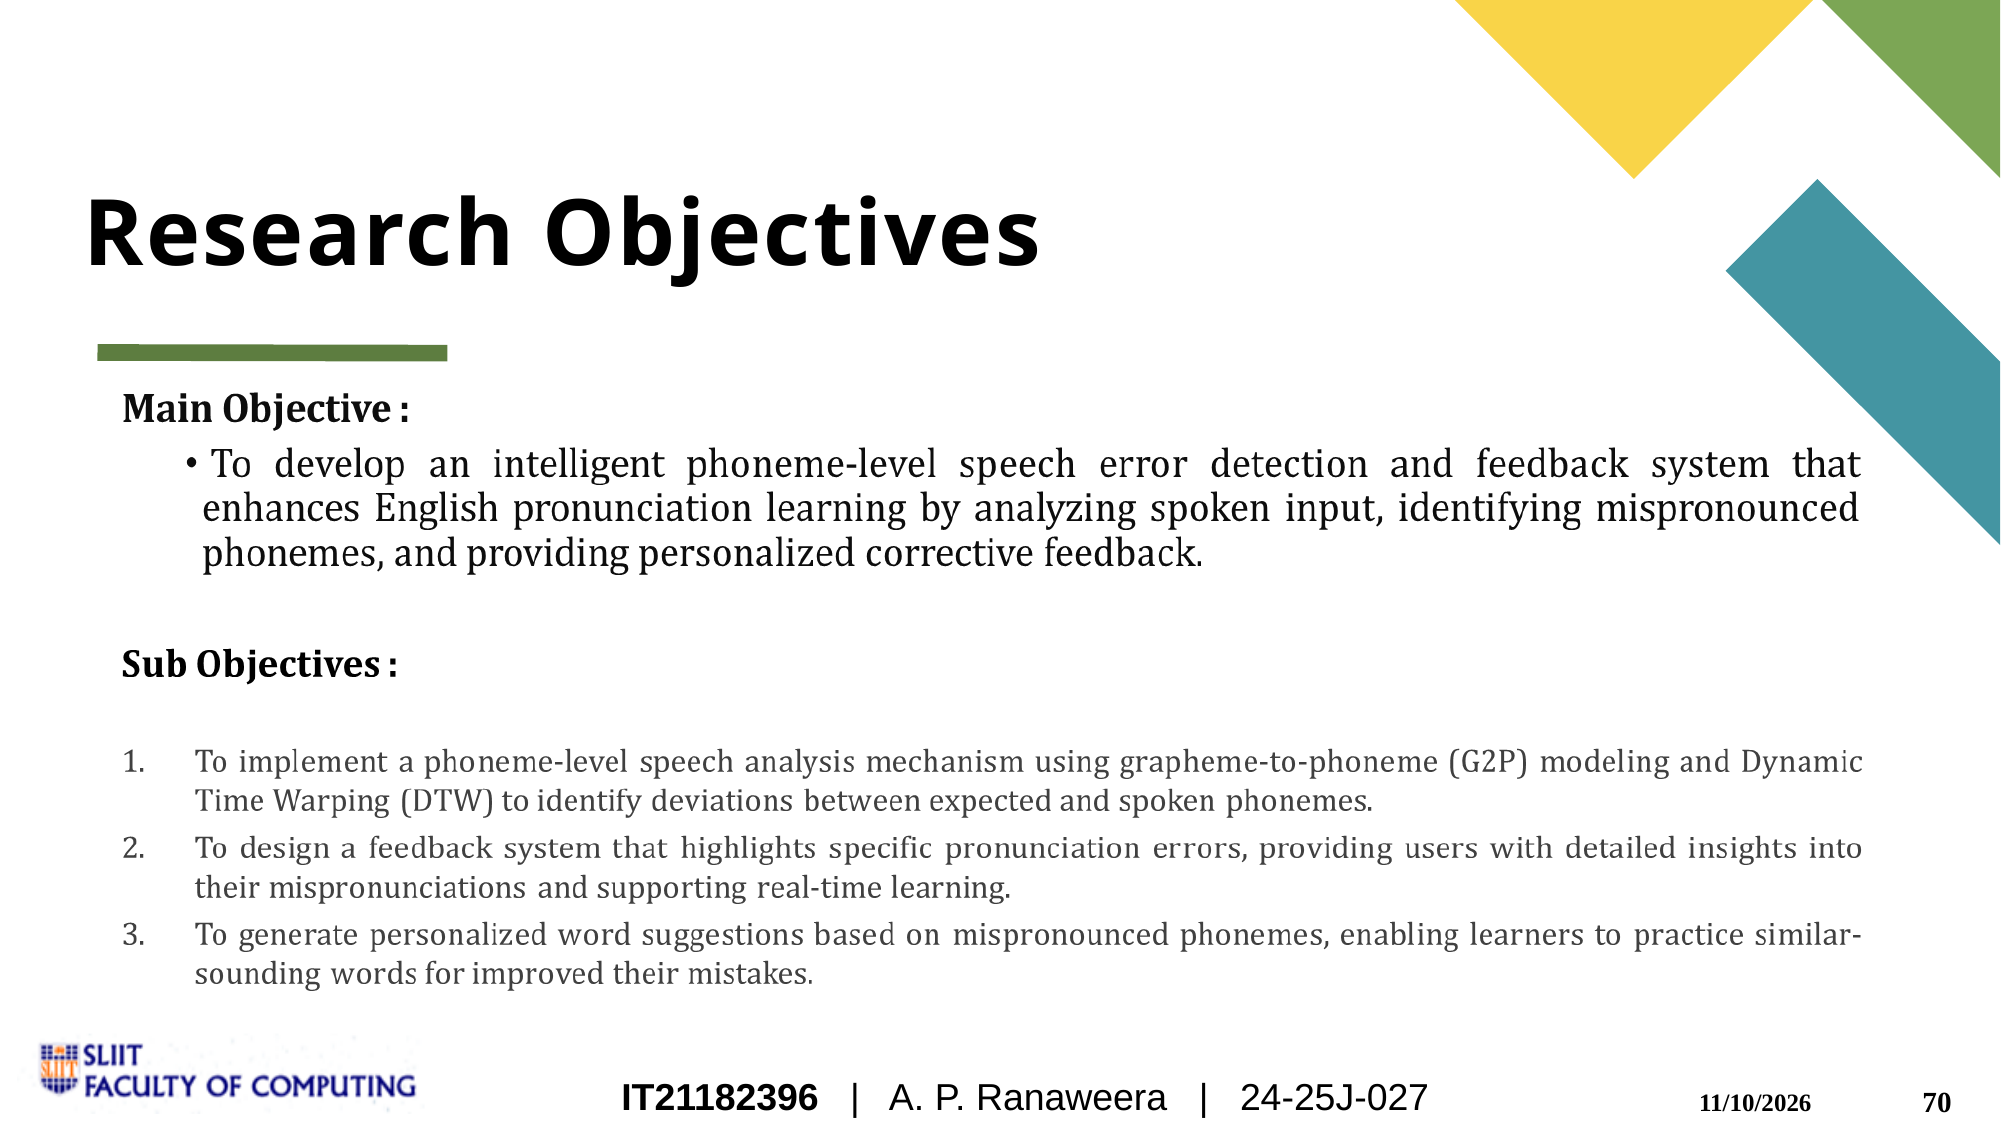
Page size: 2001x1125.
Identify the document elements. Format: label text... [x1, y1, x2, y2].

picture [97, 368, 1884, 600]
title Research Objectives [83, 24, 1884, 284]
text_box IT21182396 | A. P. Ranaweera | 24-25J-027 [465, 1064, 1585, 1125]
text_box 5/26/2025 [1684, 1079, 1900, 1120]
picture [17, 1024, 428, 1114]
picture [97, 625, 1884, 1010]
text_box 70 [1907, 1076, 1994, 1117]
